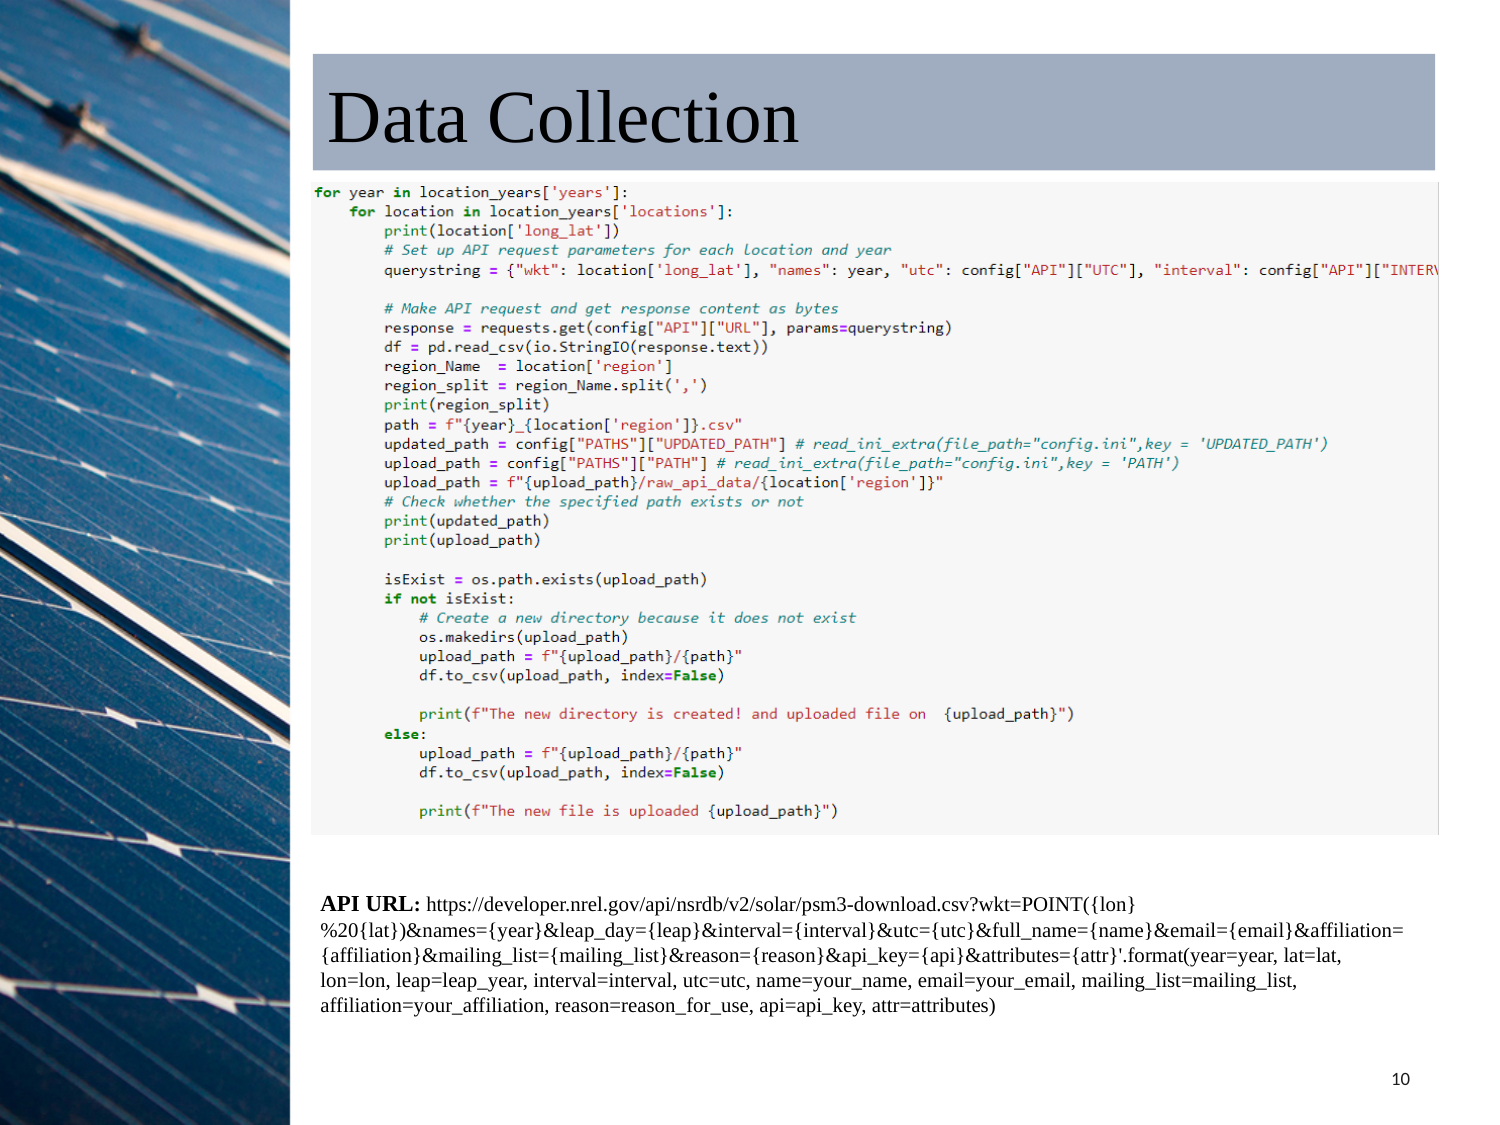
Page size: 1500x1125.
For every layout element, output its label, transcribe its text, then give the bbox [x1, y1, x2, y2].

picture [0, 0, 1500, 1125]
title Data Collection [312, 53, 1436, 171]
text_box API URL: https://developer.nrel.gov/api/nsrdb/v2/solar/psm3-download.csv?wkt=POINT({lon}%20{lat})&names={year}&leap_day={leap}&interval={interval}&utc={utc}&full_name={name}&email={email}&affiliation={affiliation}&mailing_list={mailing_list}&reason={reason}&api_key={api}&attributes={attr}'.format(year=year, lat=lat, lon=lon, leap=leap_year, interval=interval, utc=utc, name=your_name, email=your_email, mailing_list=mailing_list, affiliation=your_affiliation, reason=reason_for_use, api=api_key, attr=attributes) [305, 881, 1425, 1024]
slide_number 10 [1074, 1058, 1425, 1103]
